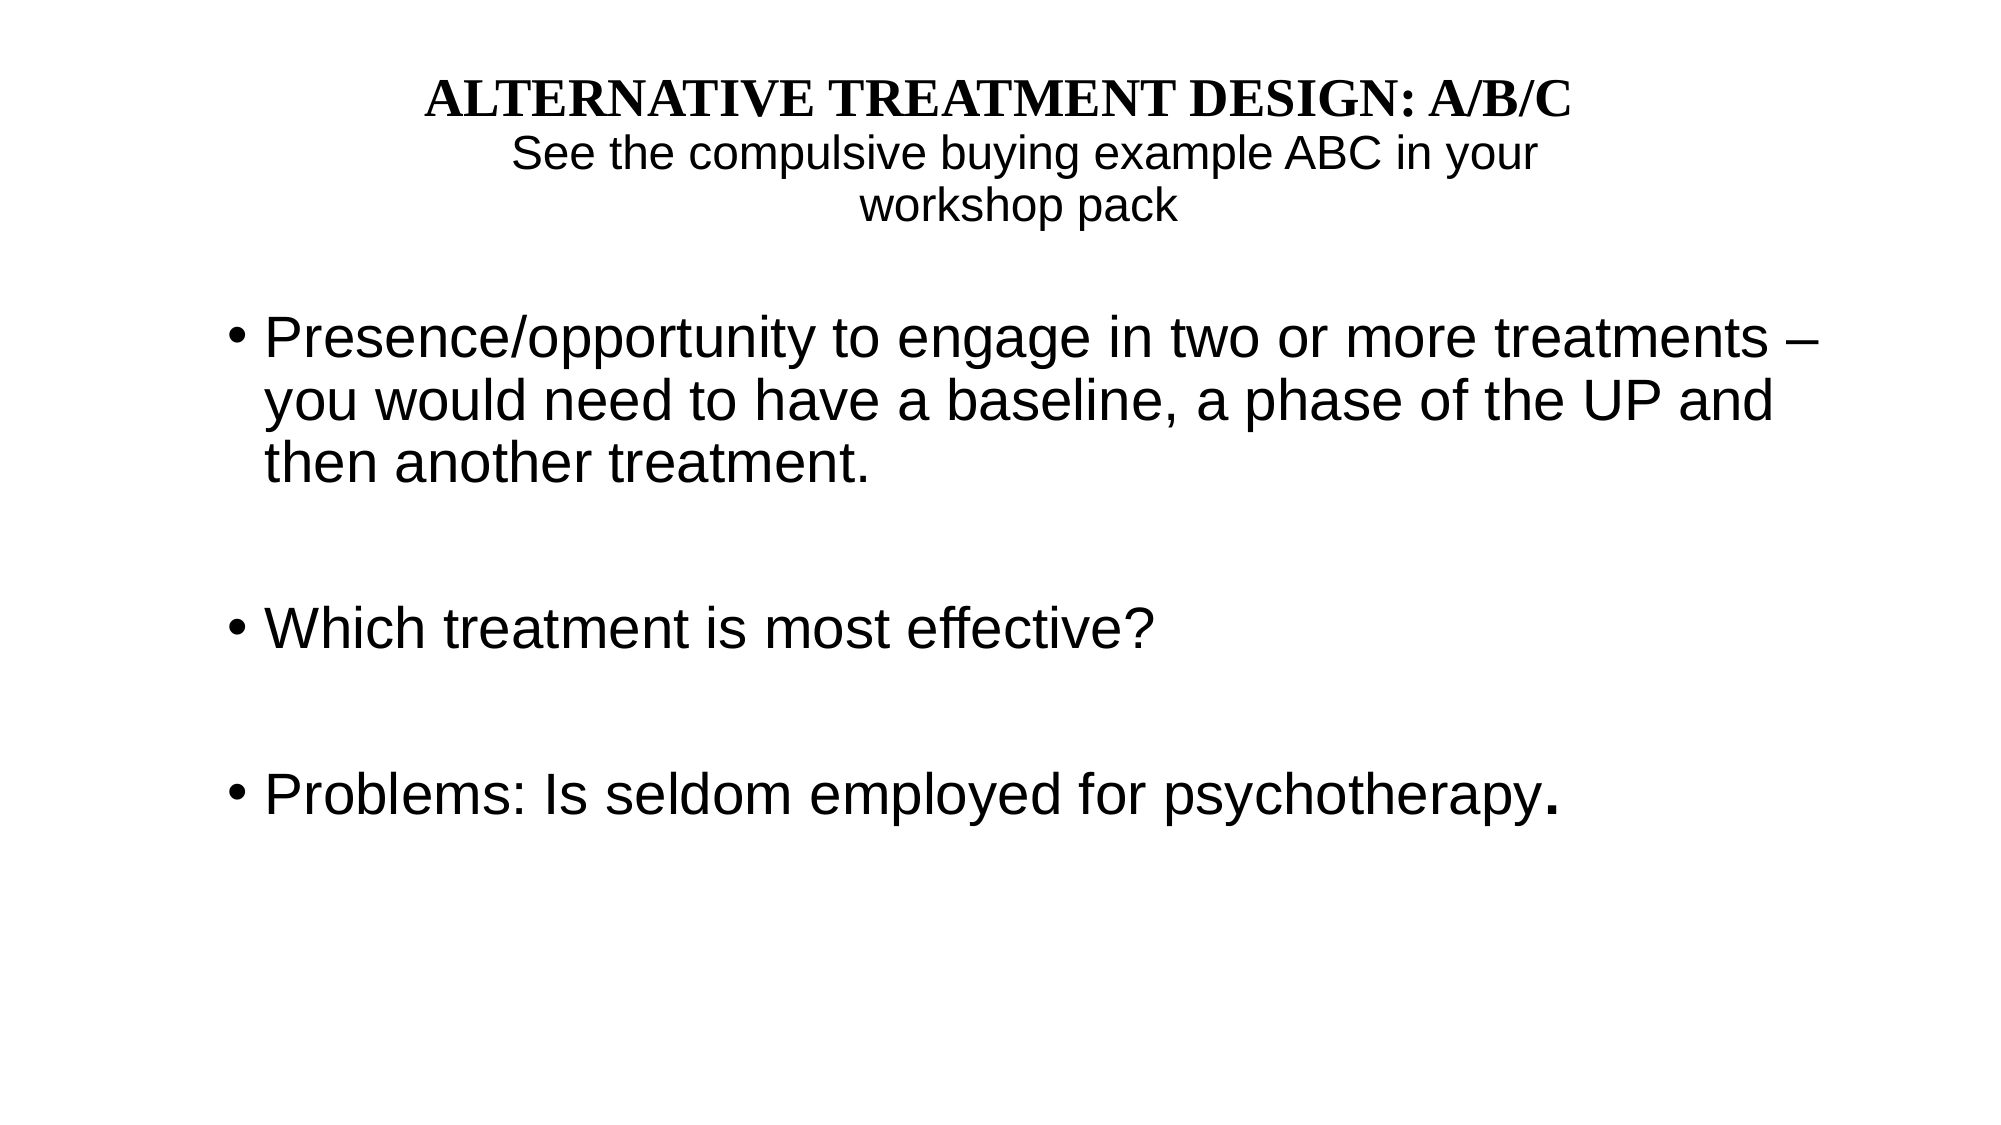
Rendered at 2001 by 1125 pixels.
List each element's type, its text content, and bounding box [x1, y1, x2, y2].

title ALTERNATIVE TREATMENT DESIGN: A/B/C See the compulsive buying example ABC in your workshop pack [353, 59, 1647, 299]
list Presence/opportunity to engage in two or more treatments – you would need to have a baseline, a phase of the UP and then another treatment. Which treatment is most effective? Problems: Is seldom employed for psychotherapy. [137, 299, 1863, 1014]
